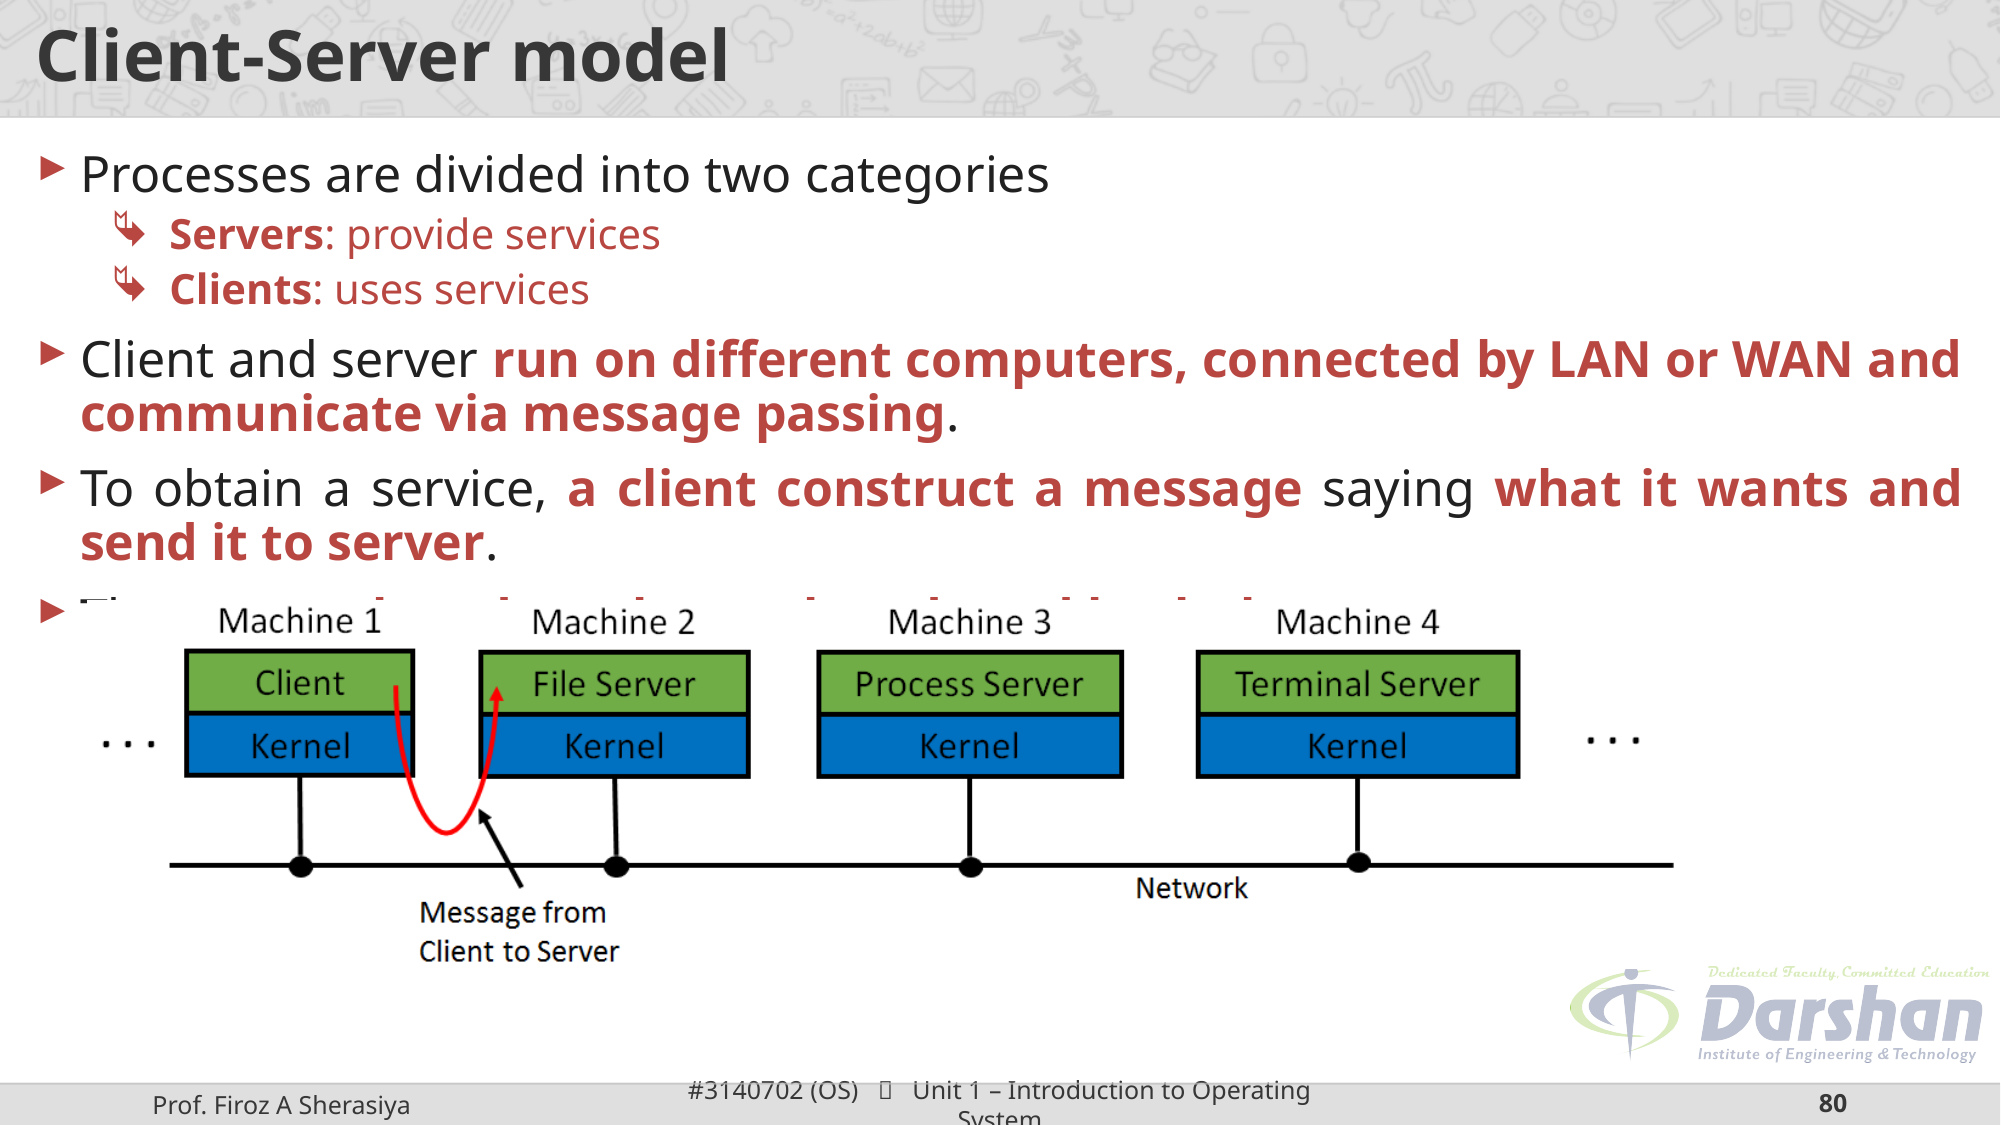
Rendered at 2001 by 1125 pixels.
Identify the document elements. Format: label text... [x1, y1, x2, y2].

title Client-Server model [0, 0, 2000, 117]
list Processes are divided into two categories Servers: provide services Clients: uses services Client and server run on different computers, connected by LAN or WAN and communicate via message passing. To obtain a service, a client construct a message saying what it wants and send it to server. The server then does the work and send back the answer. [21, 141, 1979, 1059]
picture [87, 600, 1675, 969]
